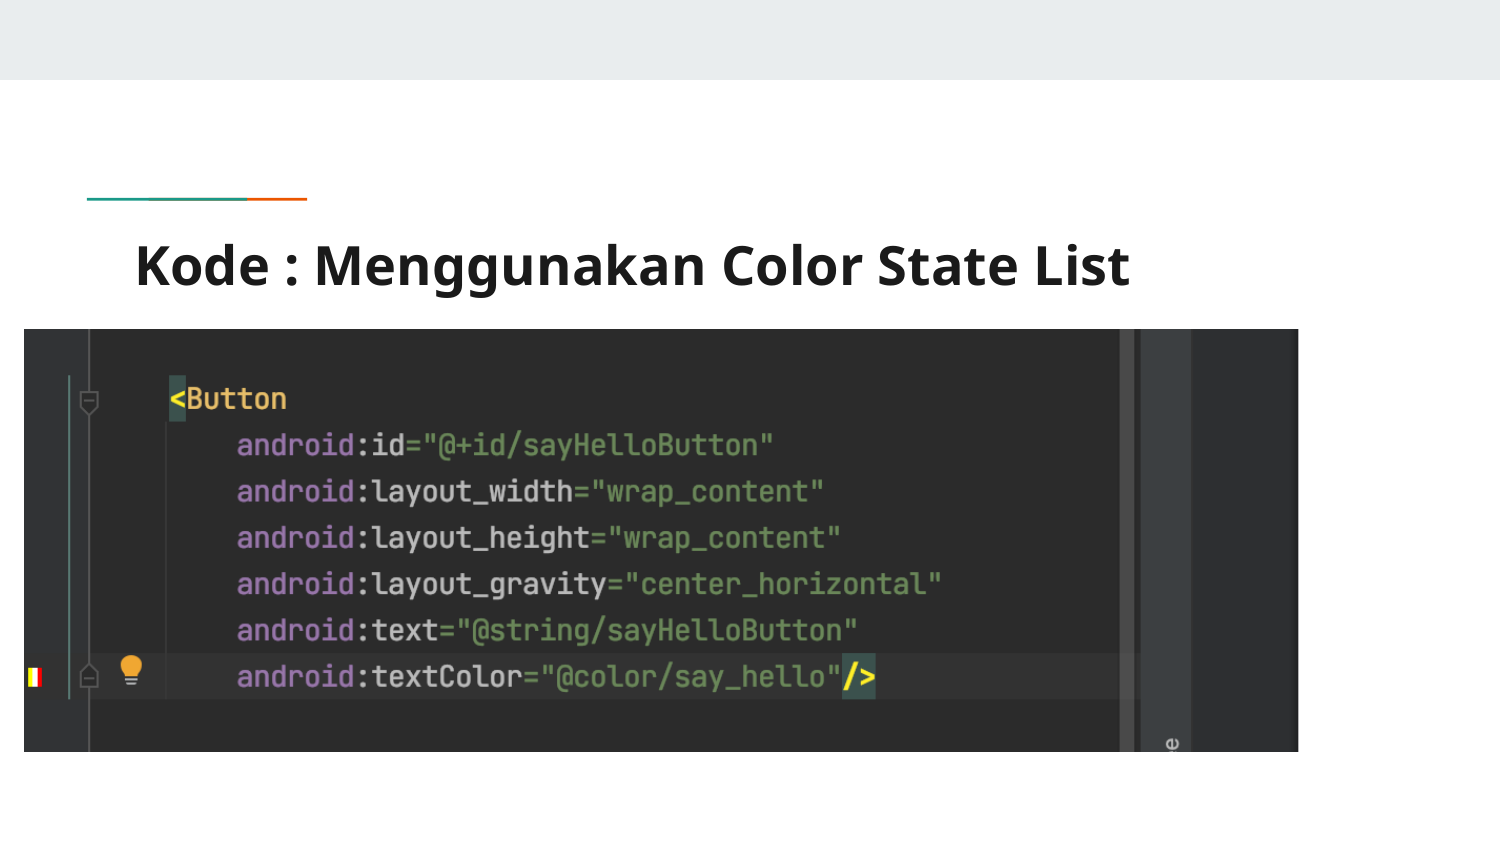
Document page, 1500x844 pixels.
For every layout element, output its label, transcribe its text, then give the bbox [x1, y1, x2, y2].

picture [24, 328, 1476, 752]
title Kode : Menggunakan Color State List [119, 216, 1381, 305]
